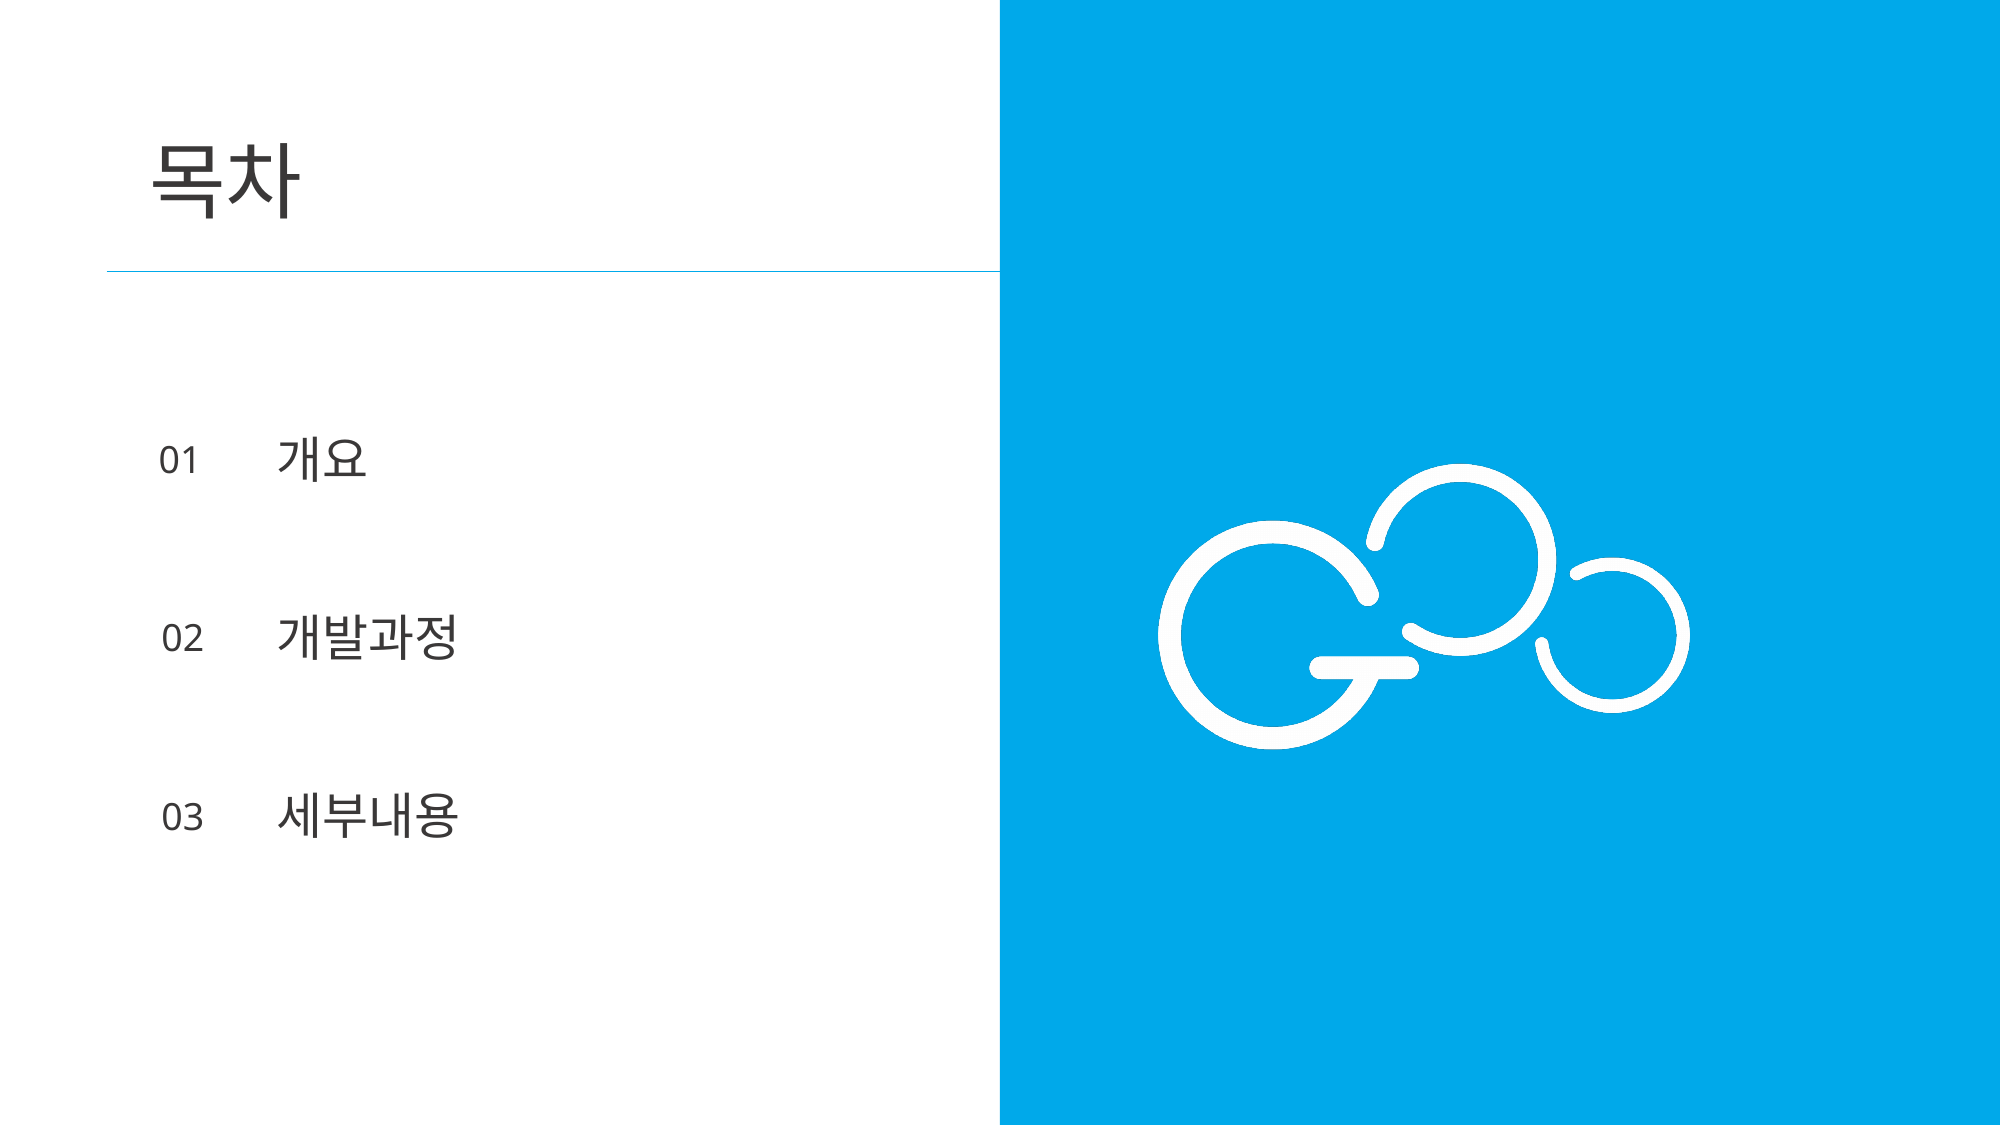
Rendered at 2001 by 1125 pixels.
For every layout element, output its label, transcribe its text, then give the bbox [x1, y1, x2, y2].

picture [1367, 464, 1556, 655]
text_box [142, 777, 482, 854]
text_box [999, 0, 2000, 1125]
picture [1536, 558, 1689, 712]
text_box 목차 [134, 121, 318, 237]
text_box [142, 599, 482, 675]
picture [1159, 521, 1418, 749]
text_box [143, 420, 389, 497]
